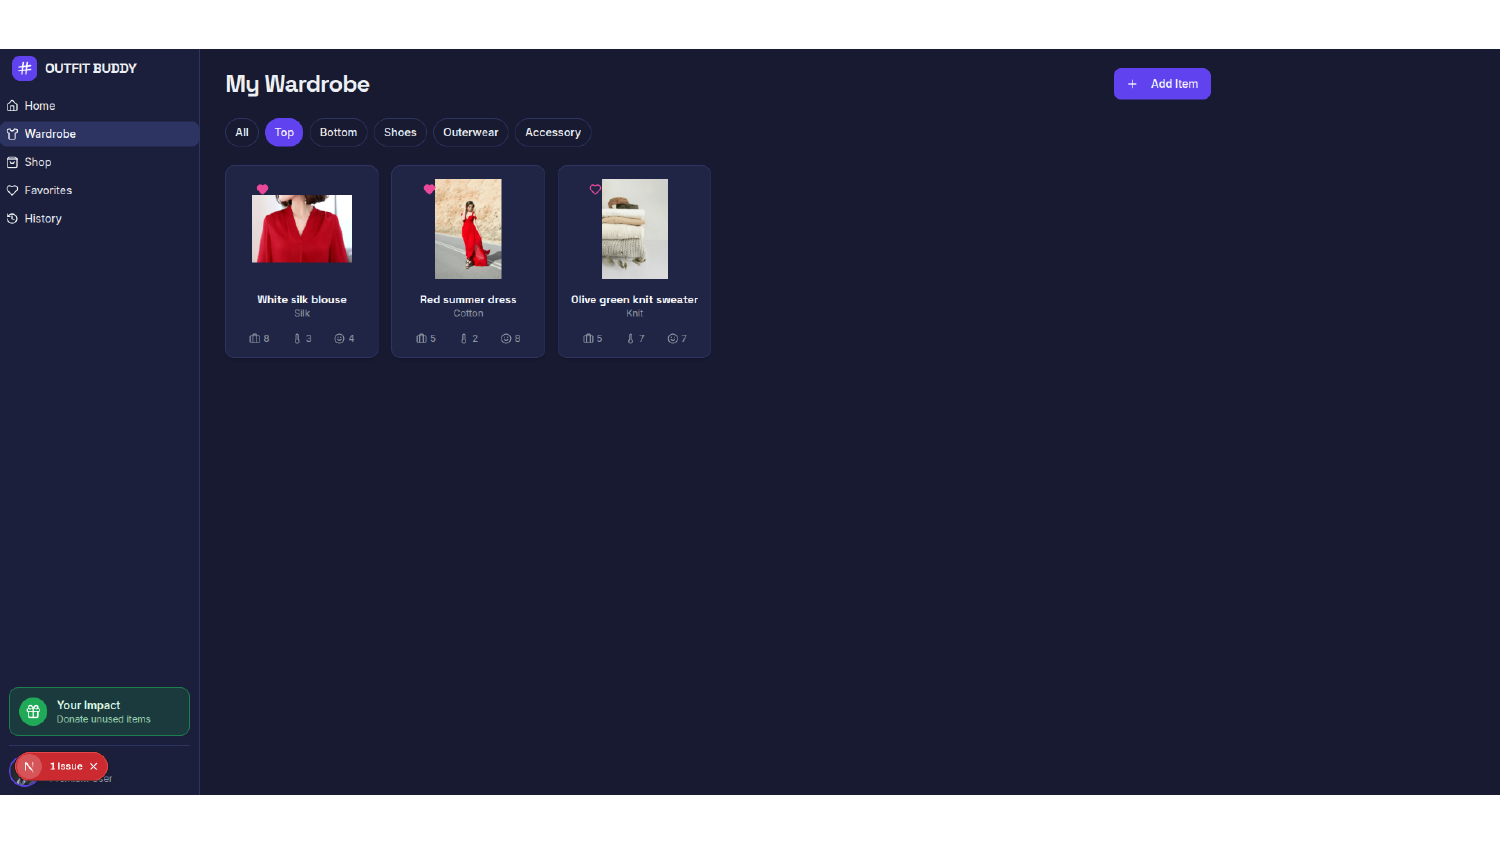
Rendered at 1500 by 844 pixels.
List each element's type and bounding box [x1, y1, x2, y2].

picture [0, 48, 1500, 795]
